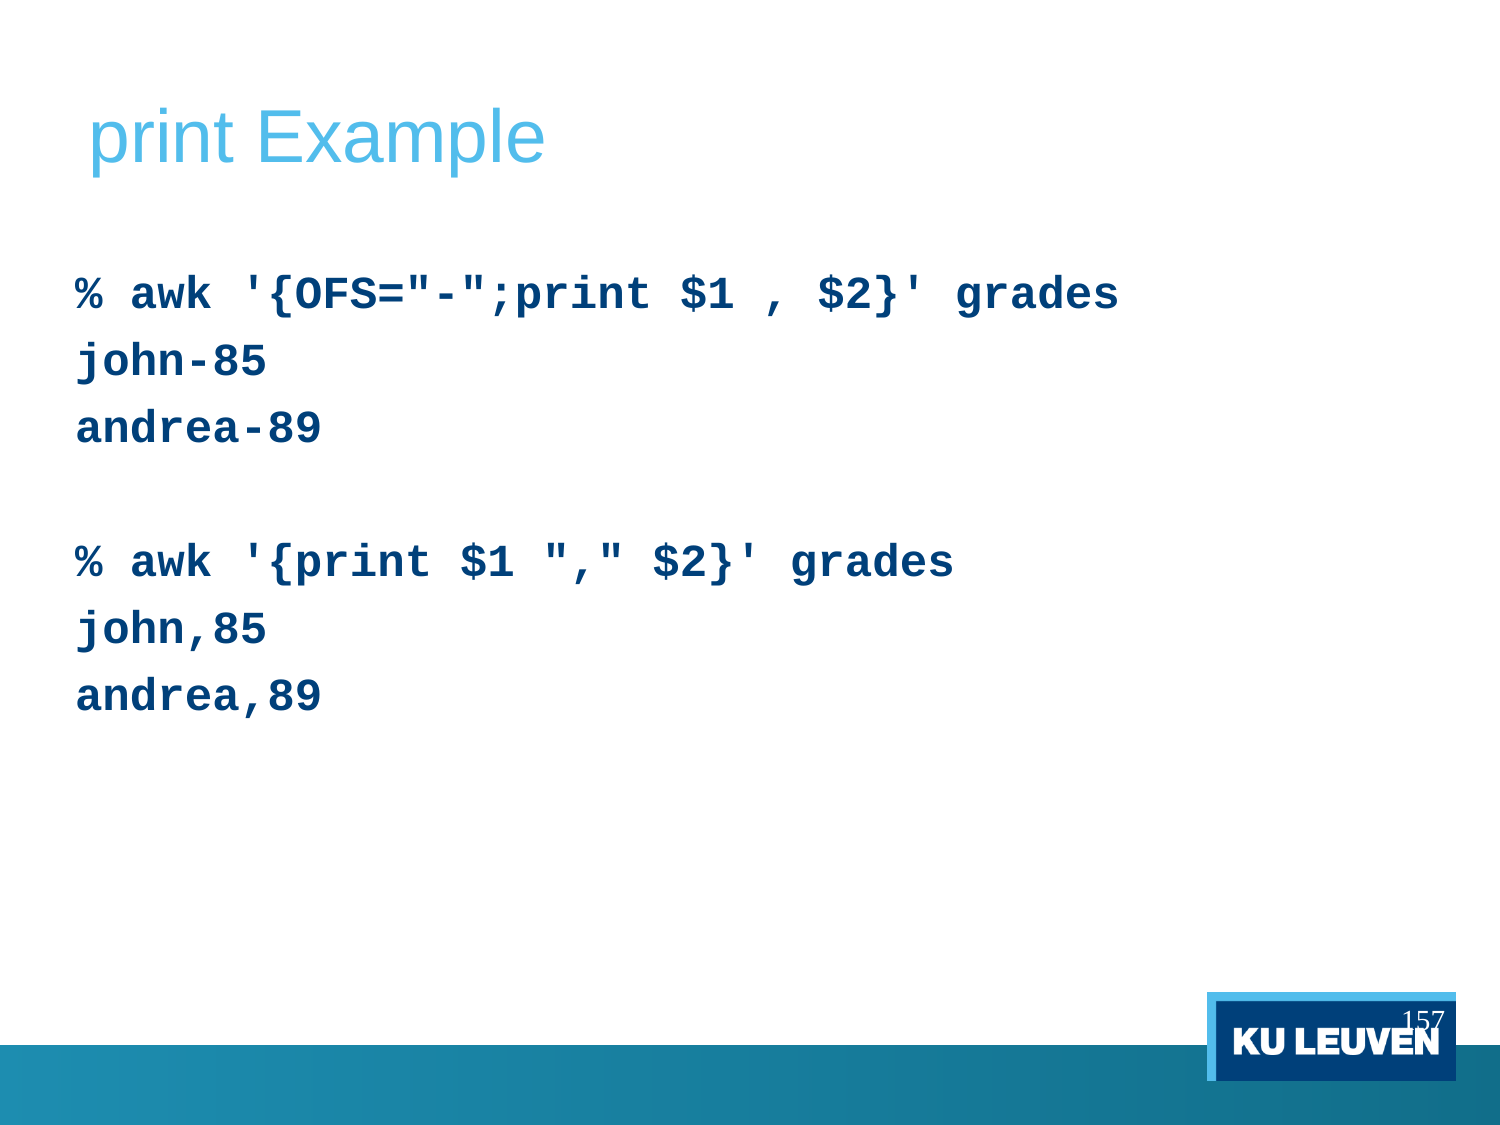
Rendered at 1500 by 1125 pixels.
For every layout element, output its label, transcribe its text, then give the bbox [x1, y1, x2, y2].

list % awk '{OFS="-";print $1 , $2}' grades john-85 andrea-89 % awk '{print $1 "," $2}' grades john,85 andrea,89 [75, 262, 1300, 1062]
slide_number 157 [1346, 1000, 1500, 1049]
title print Example [88, 29, 1456, 178]
picture [1207, 992, 1456, 1081]
